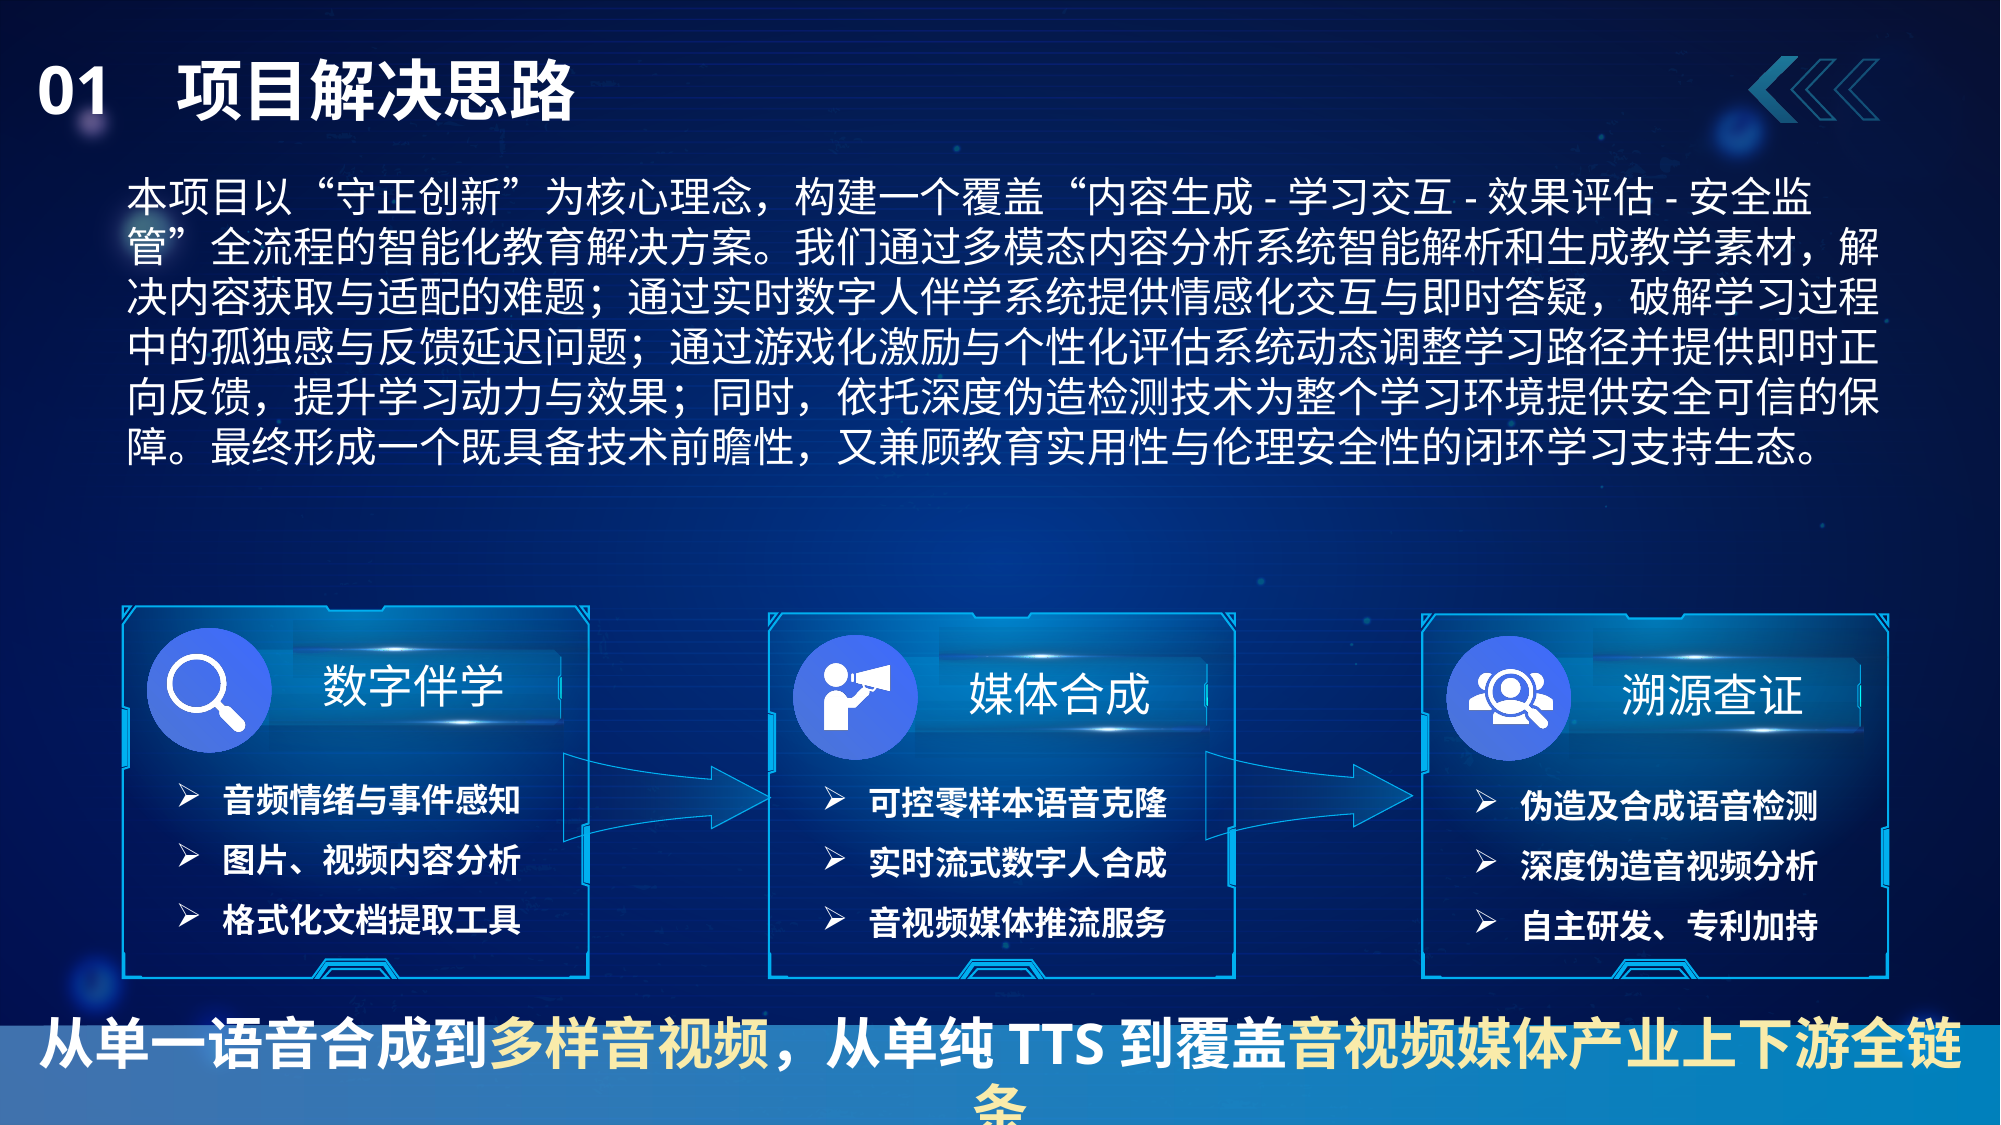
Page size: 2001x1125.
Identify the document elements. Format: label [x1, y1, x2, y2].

text_box [1506, 616, 1889, 771]
picture [0, 0, 2000, 1125]
text_box [122, 606, 589, 978]
text_box [1780, 24, 1846, 155]
picture [1797, 1033, 1807, 1040]
picture [1797, 1048, 1807, 1067]
text_box [853, 615, 1235, 770]
text_box [768, 613, 1235, 978]
text_box [207, 608, 589, 763]
text_box [1422, 614, 1889, 978]
text_box [4, 40, 147, 141]
